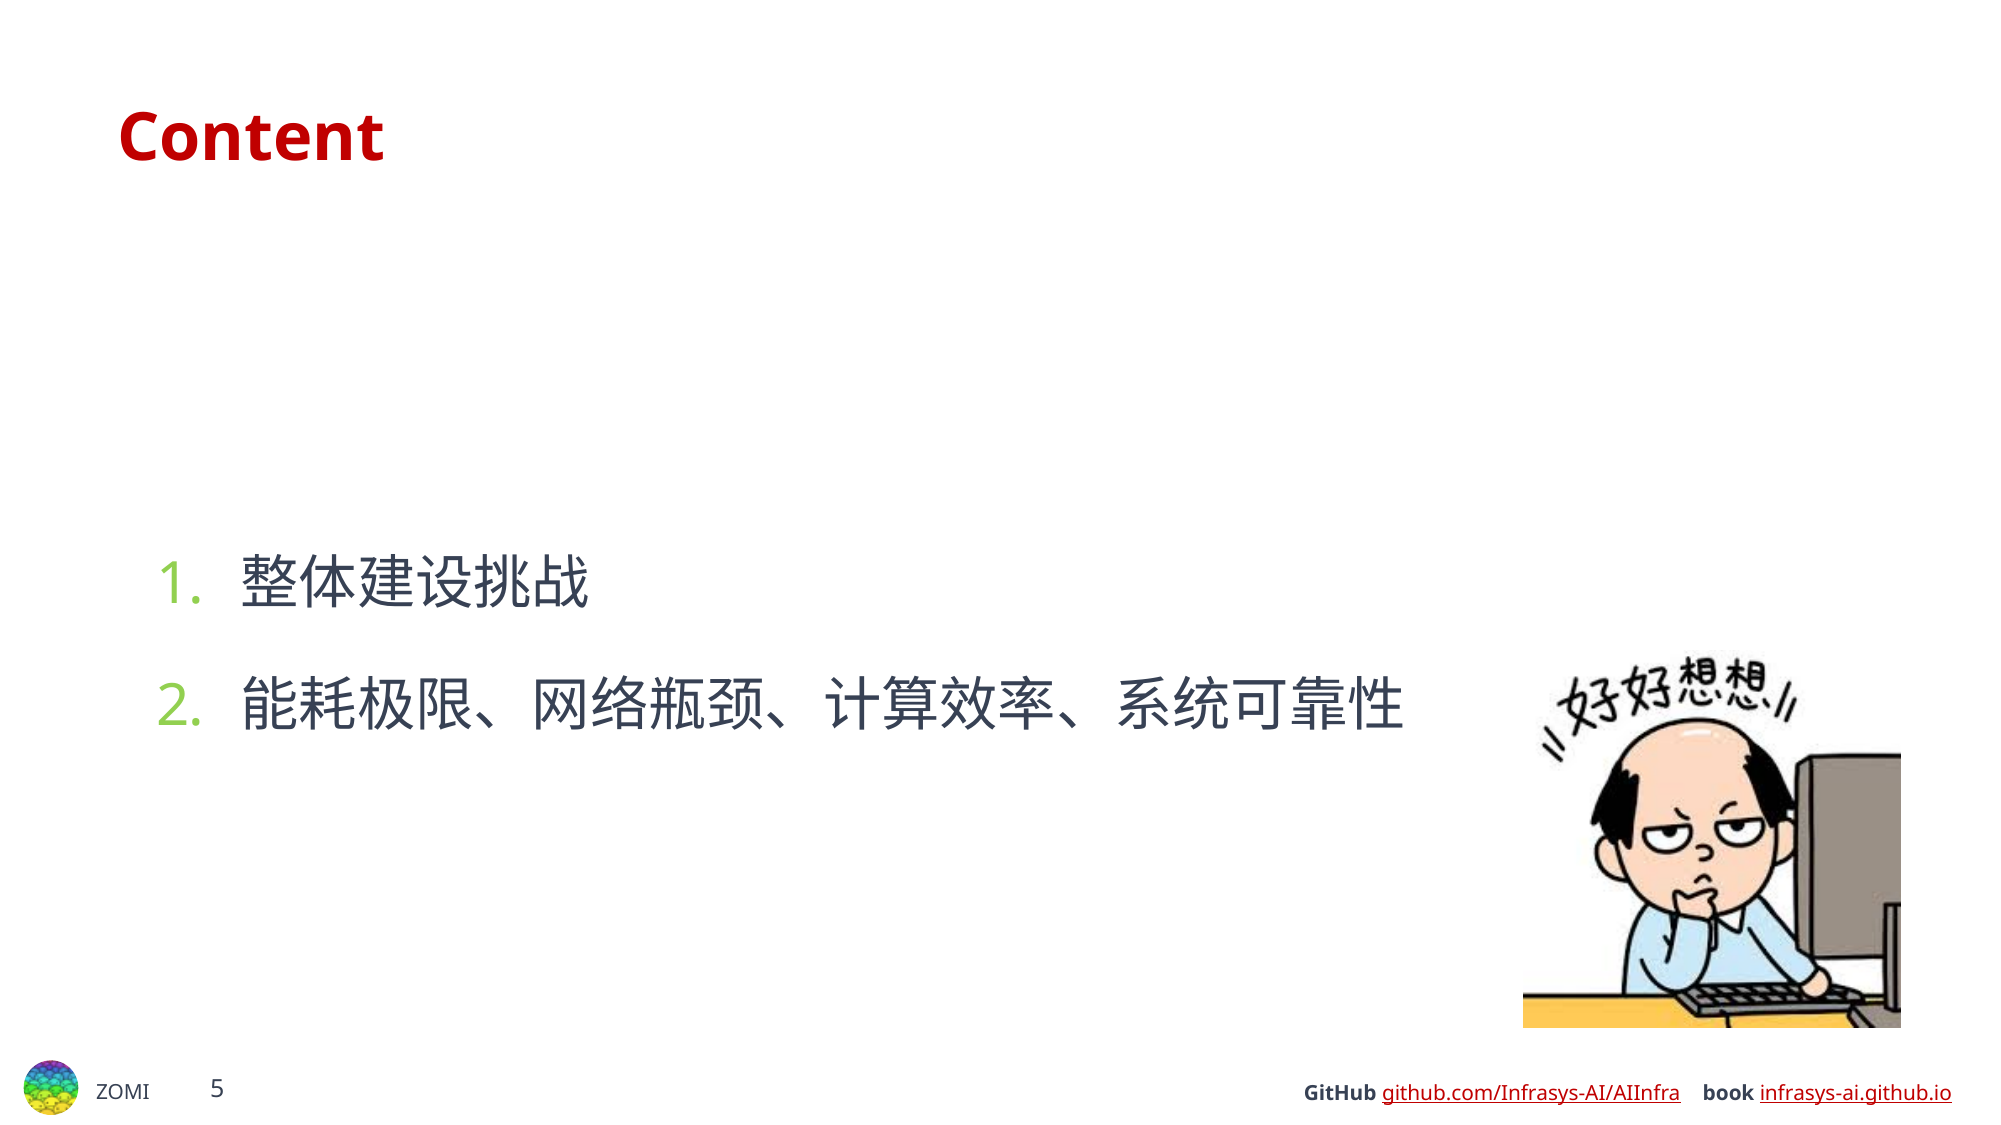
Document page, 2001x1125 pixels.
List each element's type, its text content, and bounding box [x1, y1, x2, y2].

list 整体建设挑战 能耗极限、网络瓶颈、计算效率、系统可靠性 [102, 204, 1901, 1043]
title Content [102, 85, 1901, 183]
picture [23, 1060, 79, 1115]
